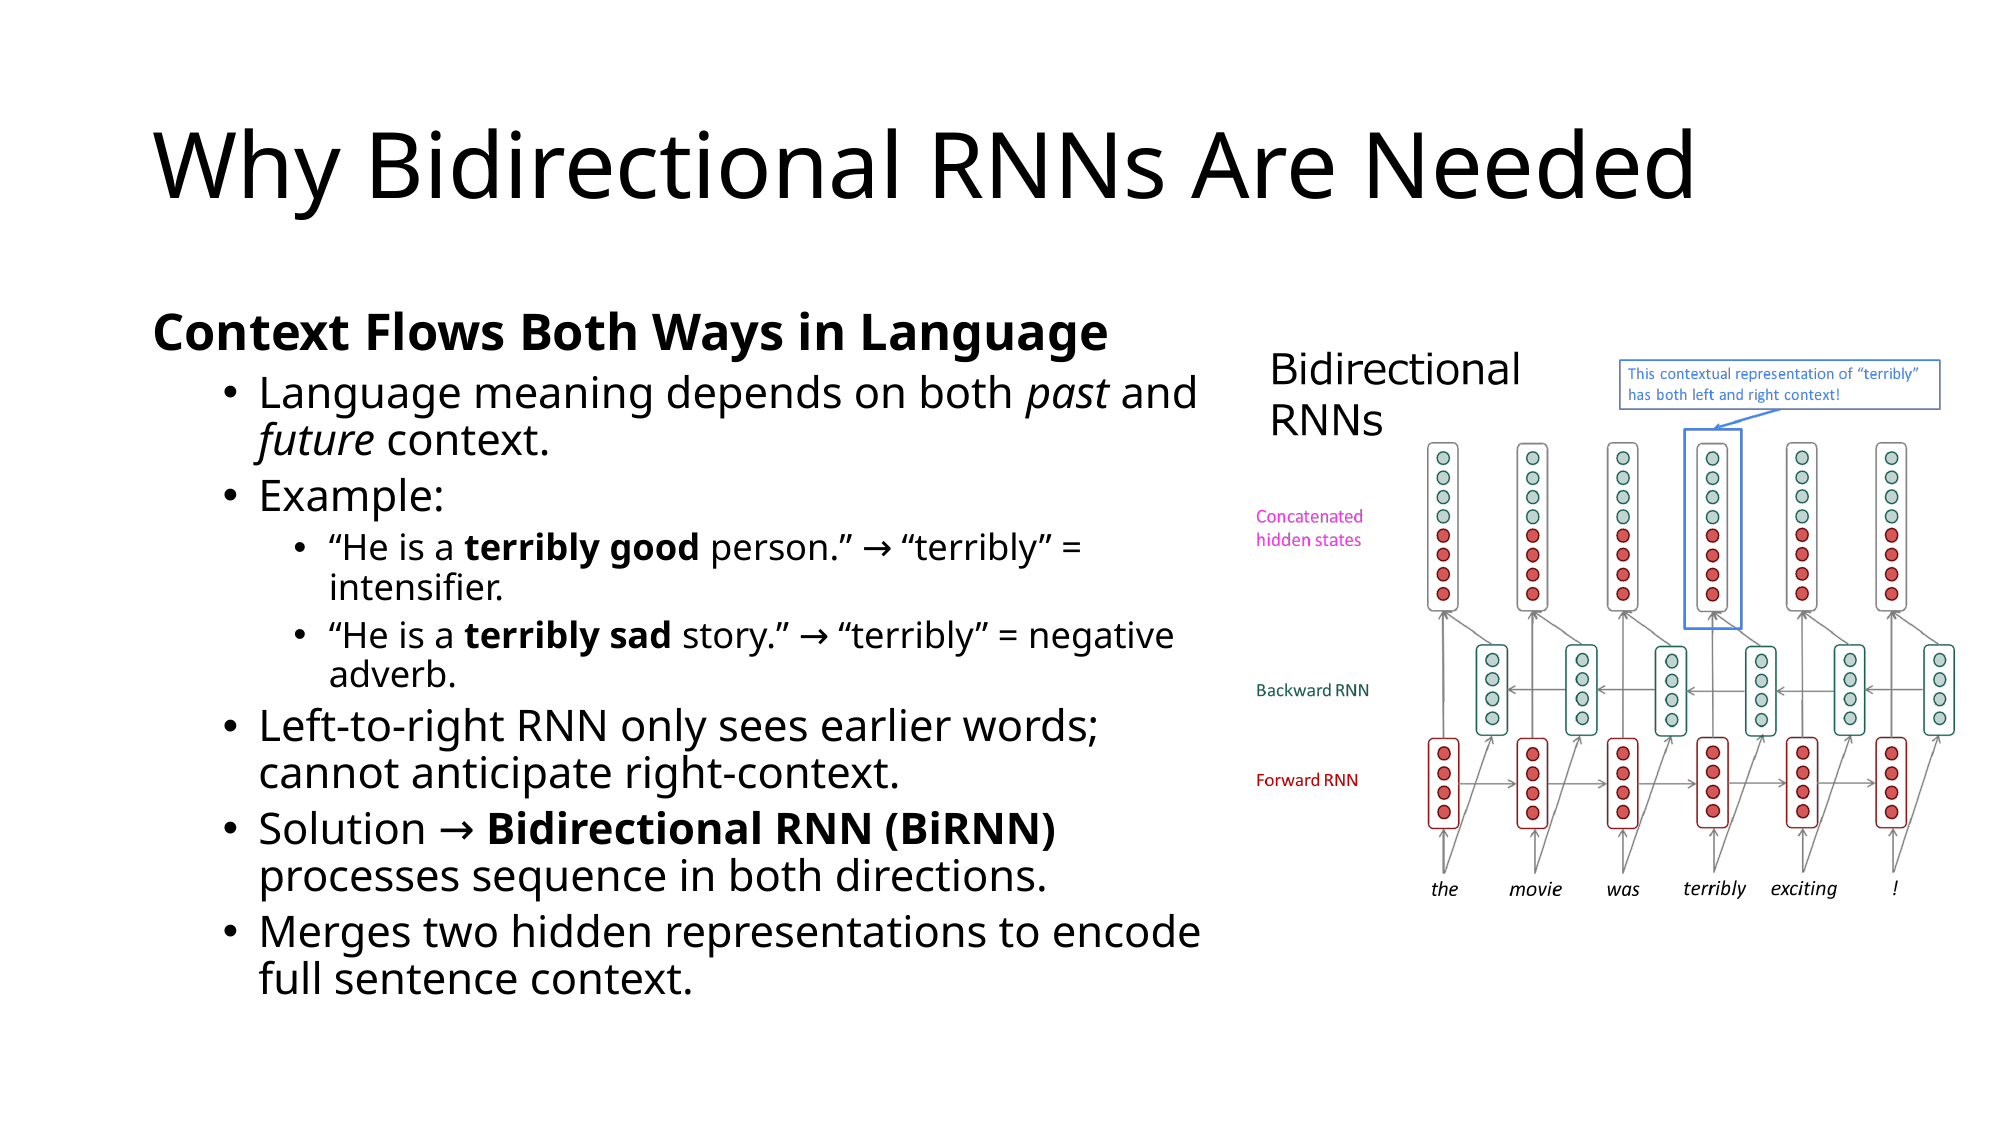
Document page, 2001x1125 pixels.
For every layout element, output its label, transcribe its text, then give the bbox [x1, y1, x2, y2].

picture [1242, 327, 1955, 915]
title Why Bidirectional RNNs Are Needed [137, 59, 1863, 278]
list Context Flows Both Ways in Language Language meaning depends on both past and future context. Example: “He is a terribly good person.” → “terribly” = intensifier. “He is a terribly sad story.” → “terribly” = negative adverb. Left-to-right RNN only sees earlier words; cannot anticipate right-context. Solution → Bidirectional RNN (BiRNN) processes sequence in both directions. Merges two hidden representations to encode full sentence context. [137, 299, 1230, 1014]
